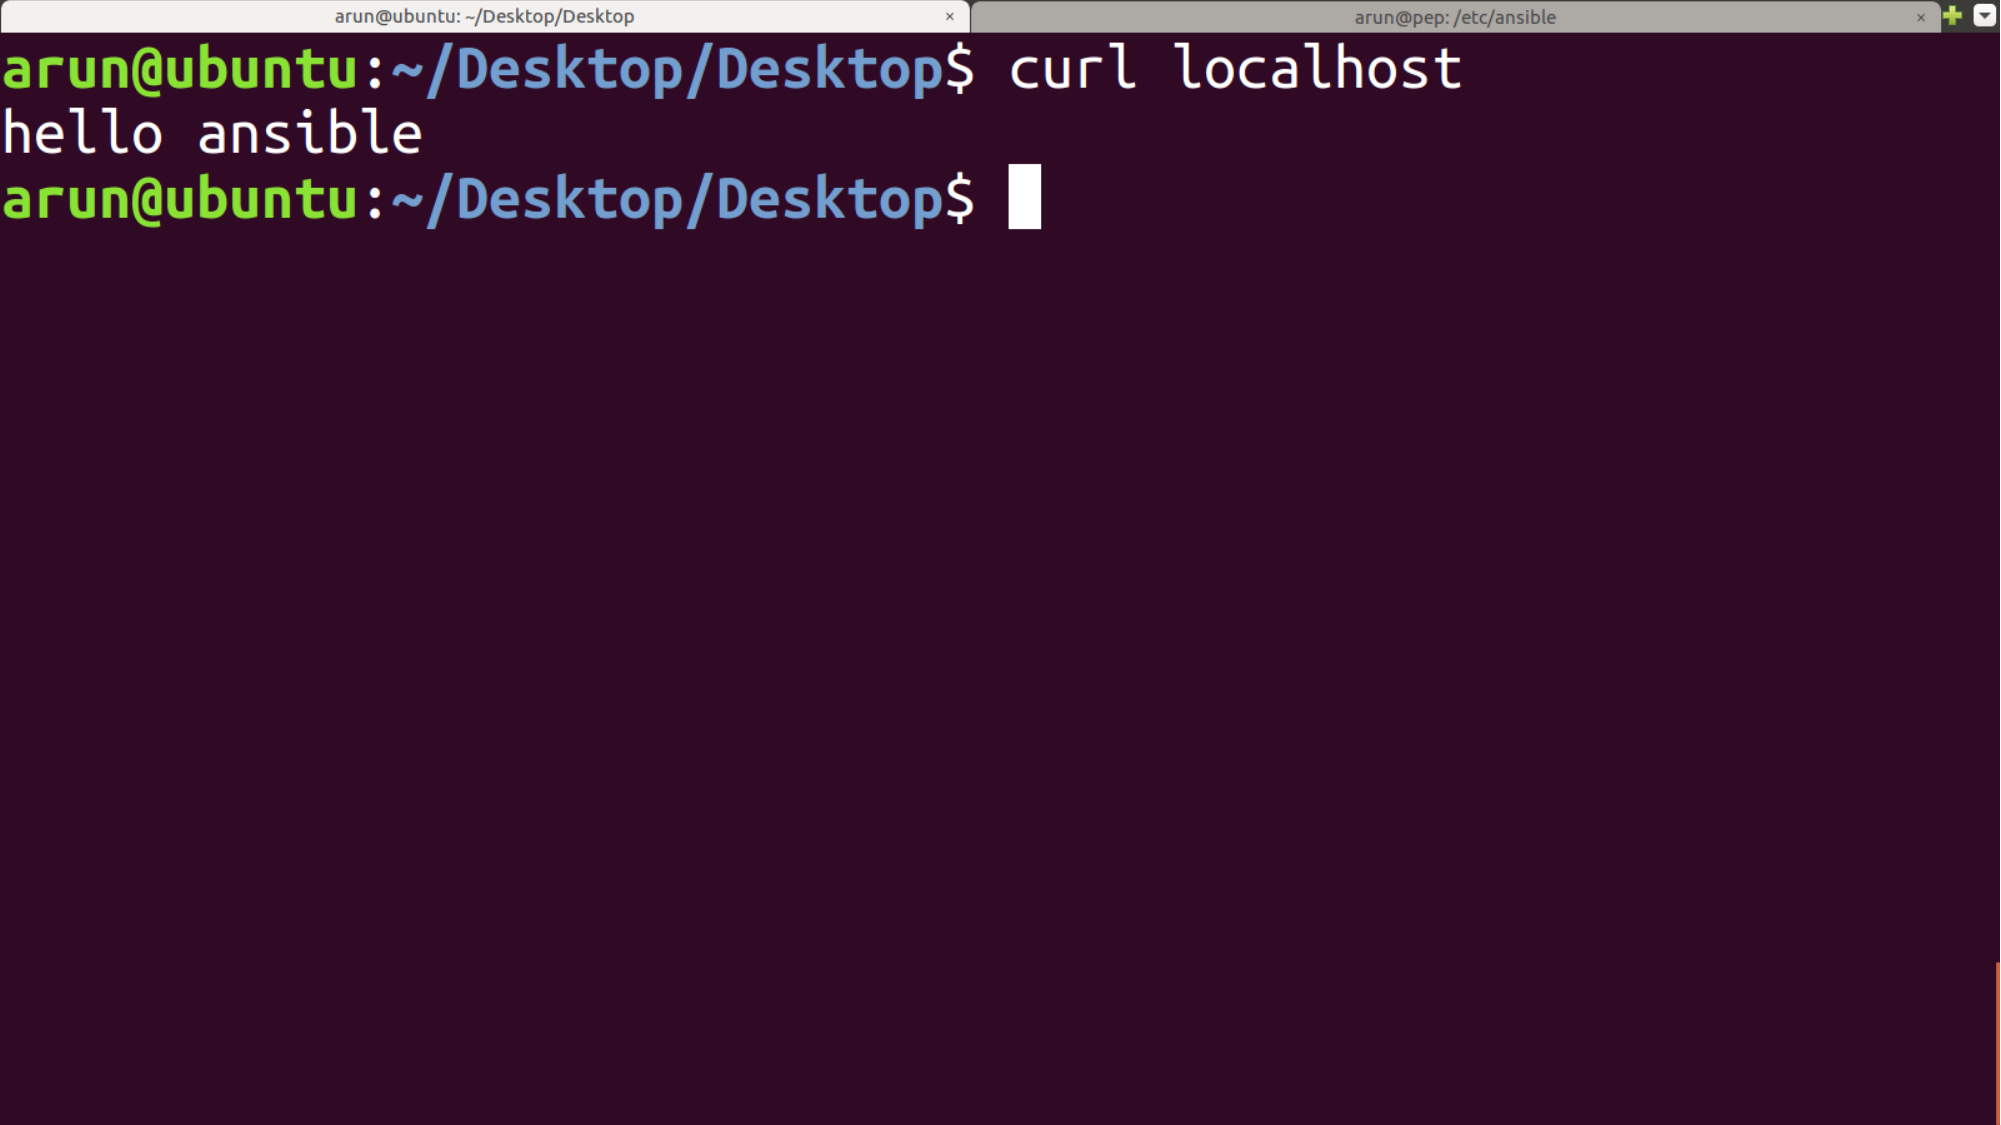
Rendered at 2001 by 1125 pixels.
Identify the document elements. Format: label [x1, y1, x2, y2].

list [0, 0, 2000, 1125]
